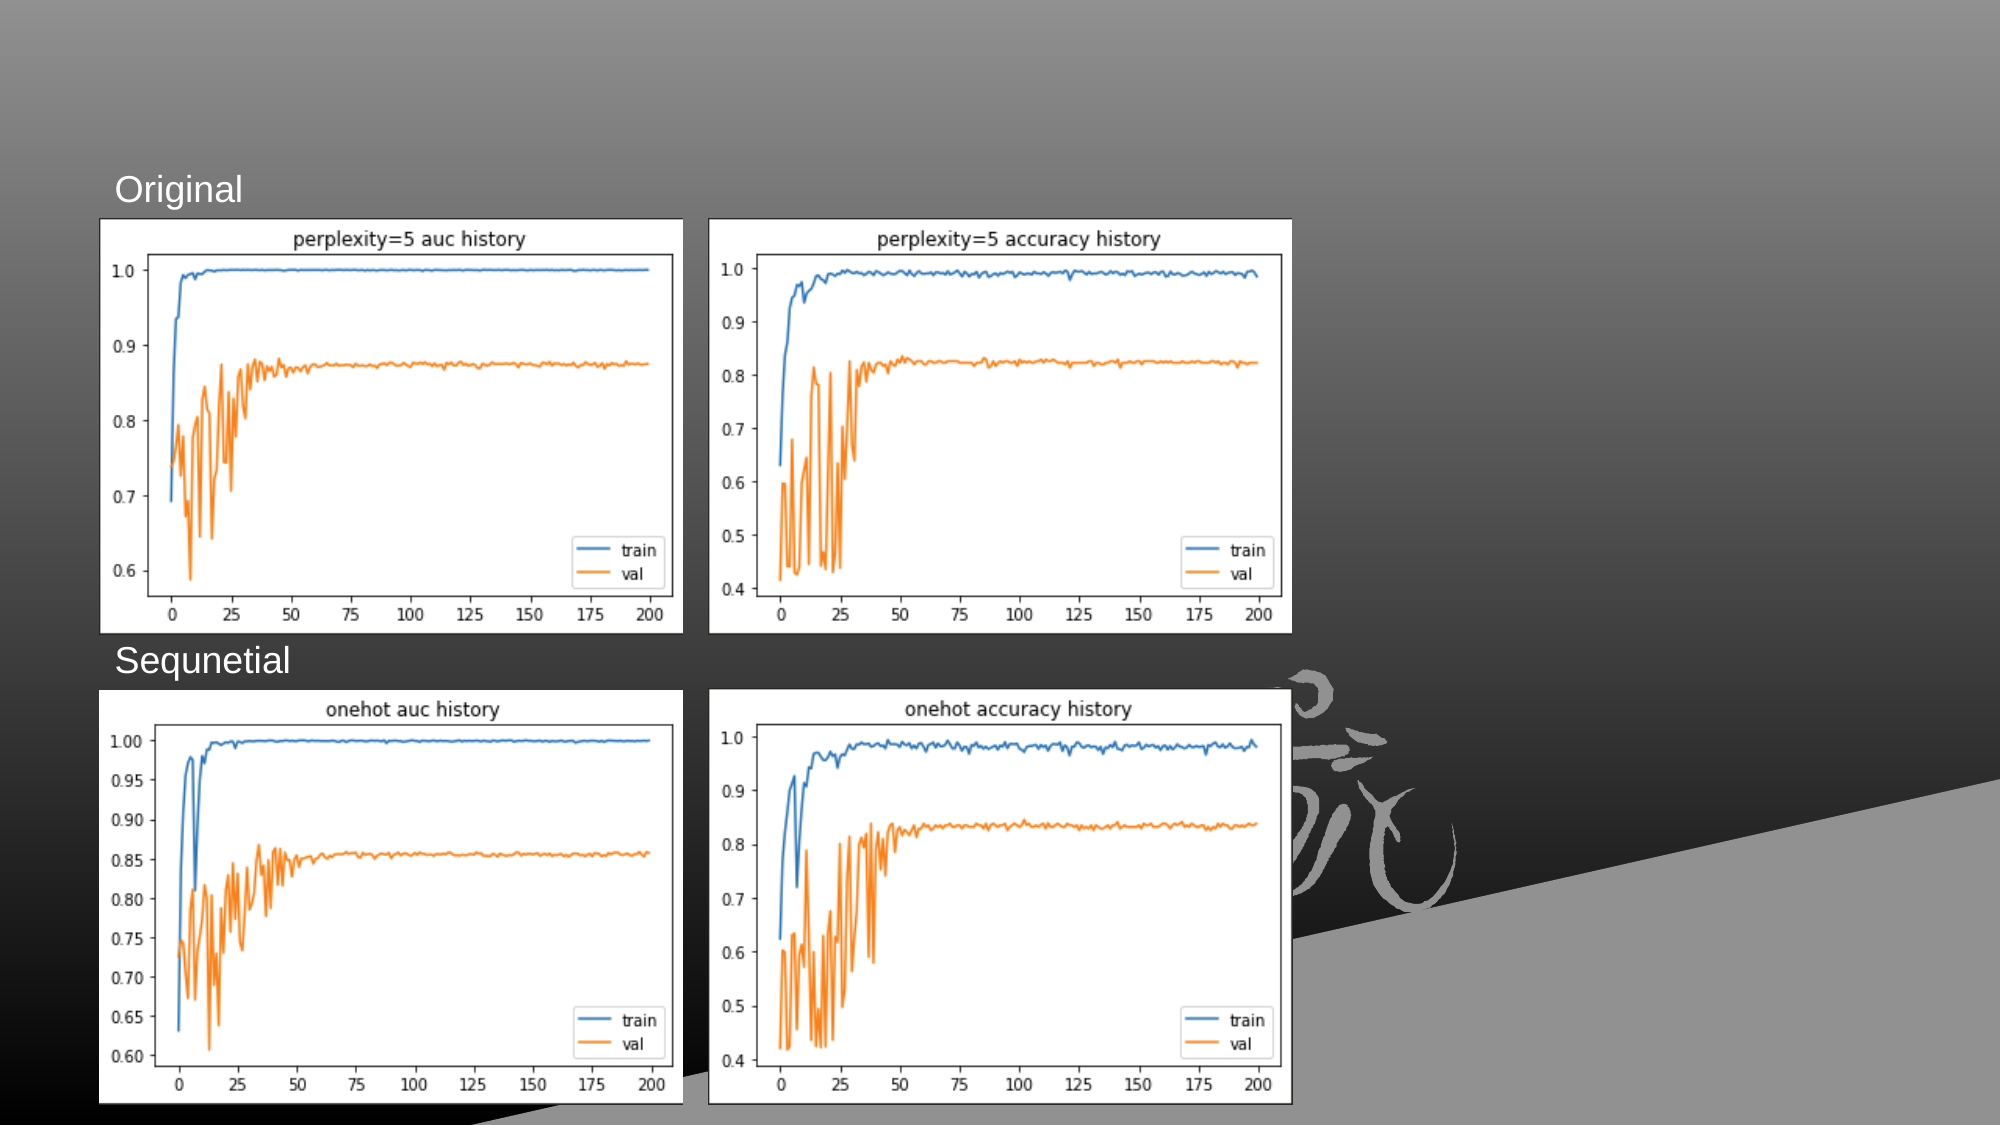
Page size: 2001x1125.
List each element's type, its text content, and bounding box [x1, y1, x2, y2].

picture [99, 690, 683, 1105]
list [708, 688, 1293, 1105]
text_box Sequnetial [99, 635, 610, 689]
picture [708, 218, 1292, 635]
text_box Original [99, 158, 610, 218]
picture [99, 218, 683, 635]
